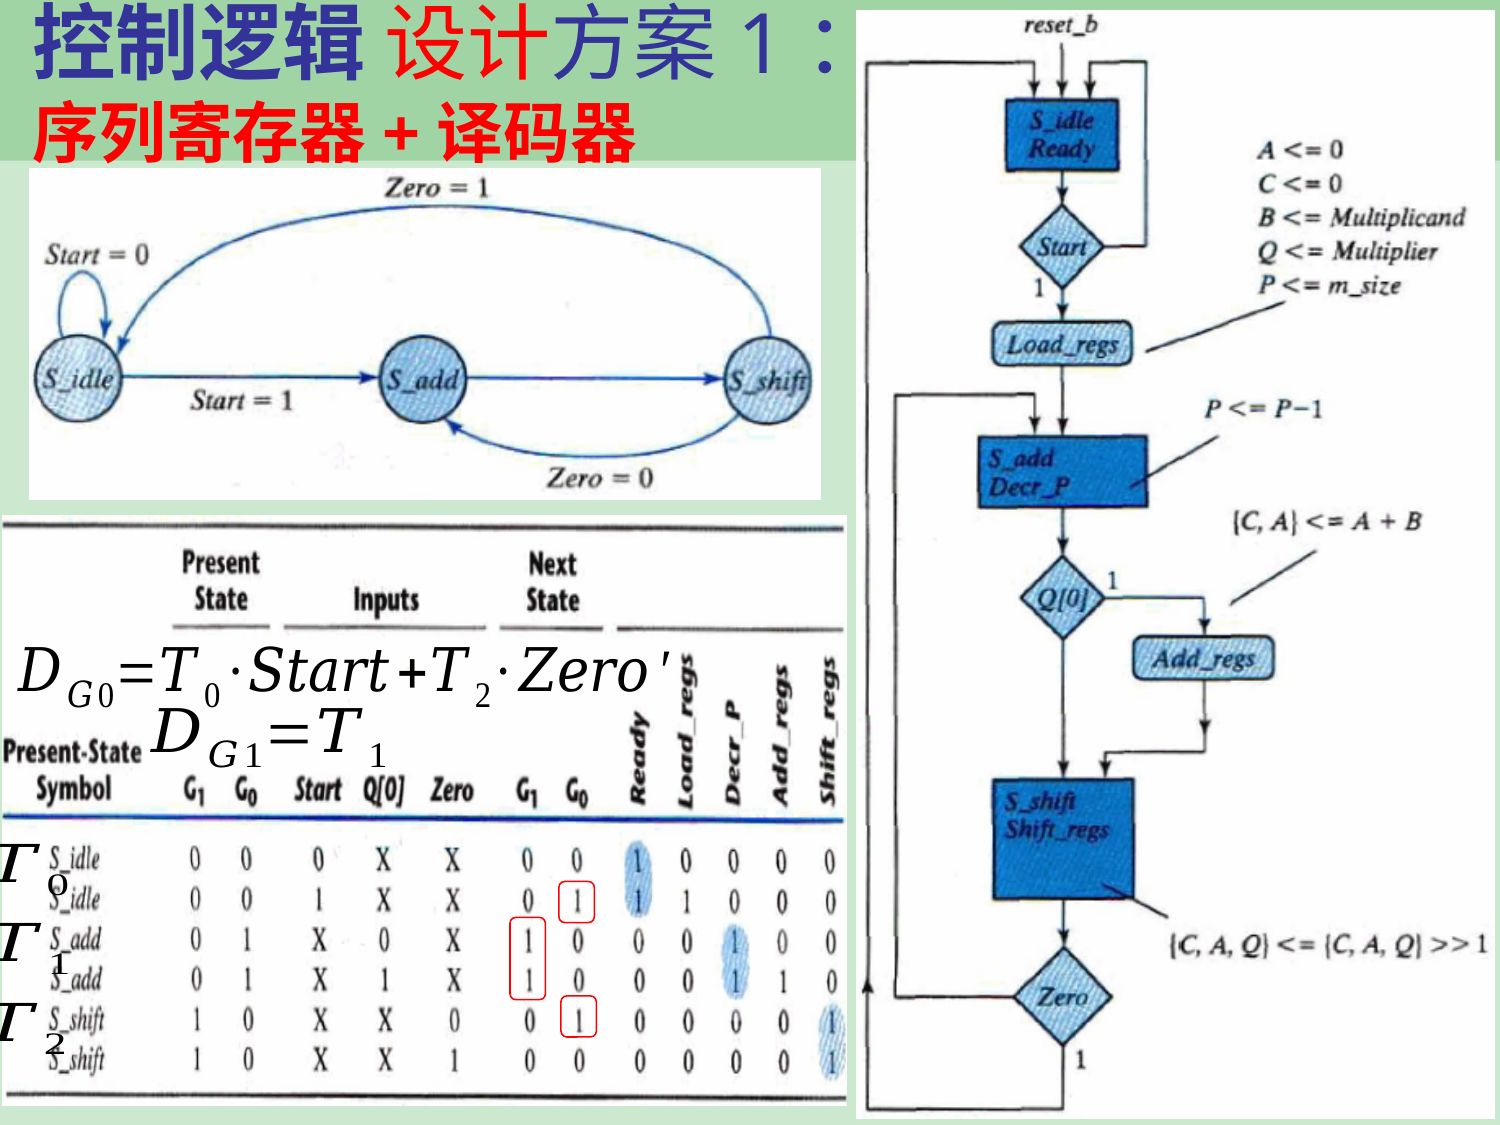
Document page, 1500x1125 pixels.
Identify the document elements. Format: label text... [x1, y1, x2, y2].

picture [29, 168, 822, 500]
picture [856, 10, 1495, 1119]
title 控制逻辑 设计方案1： 序列寄存器+译码器 [17, 11, 852, 149]
picture [1, 514, 847, 1107]
